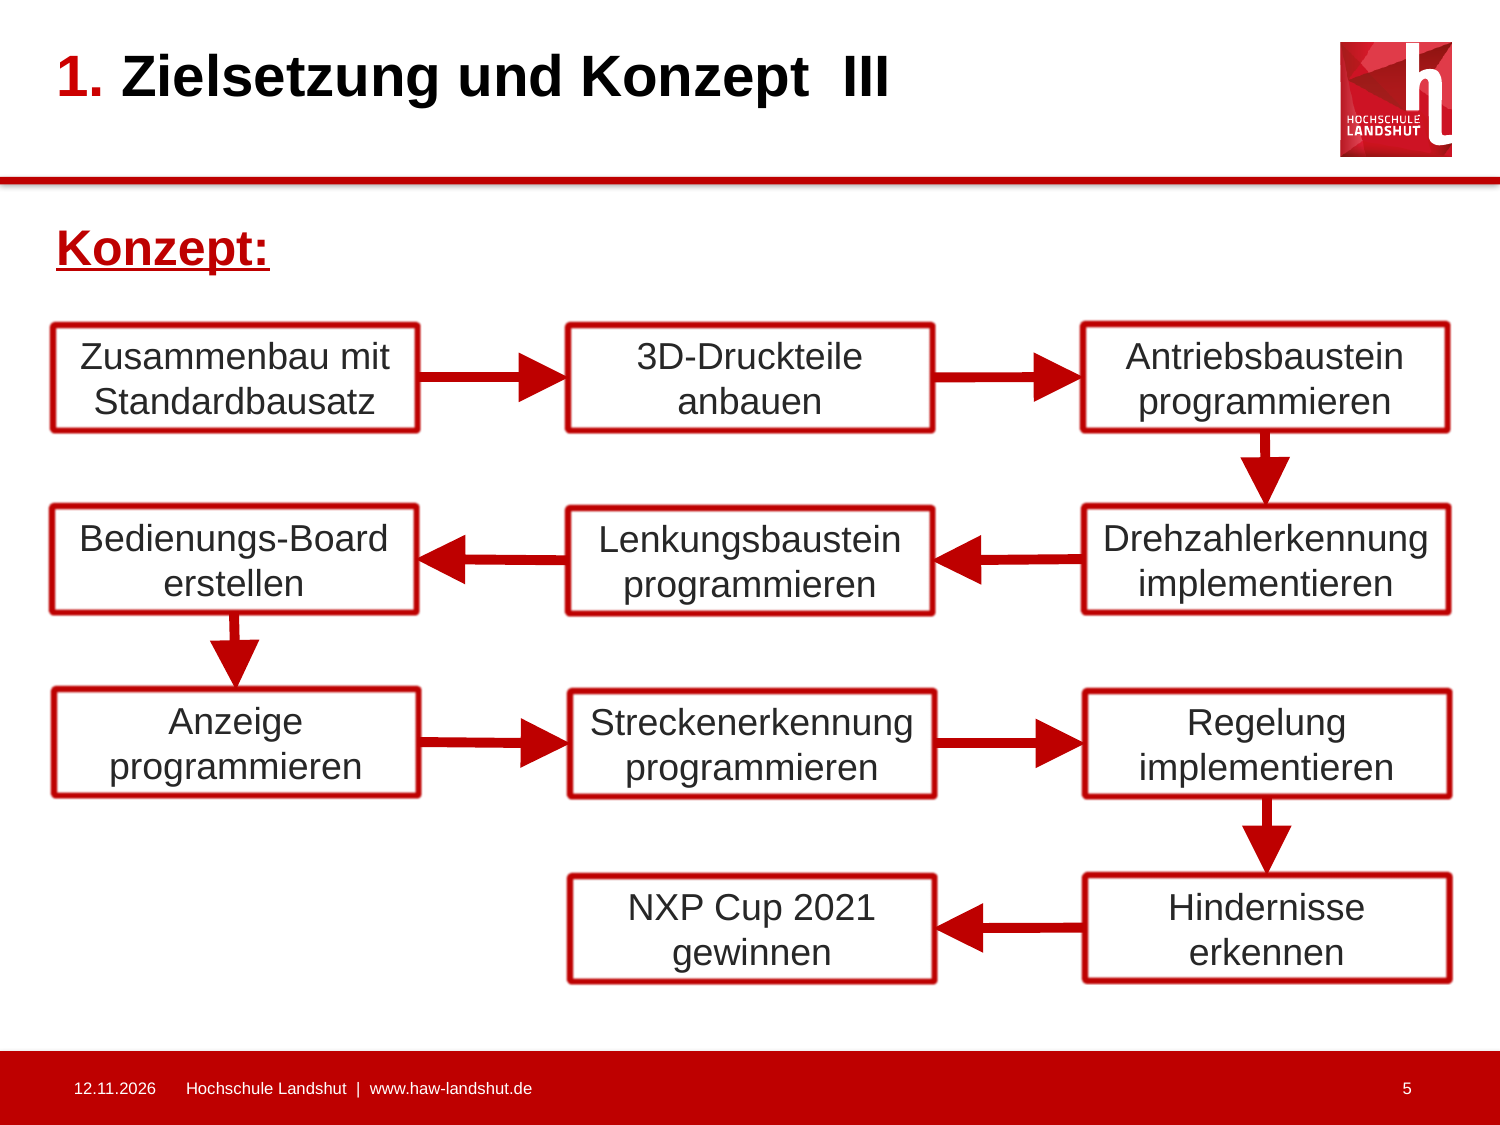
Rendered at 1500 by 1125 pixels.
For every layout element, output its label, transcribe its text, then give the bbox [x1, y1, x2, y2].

text_box NXP Cup 2021 gewinnen [571, 876, 933, 980]
list Konzept: [41, 208, 1459, 1010]
text_box Drehzahlerkennung implementieren [1085, 507, 1447, 611]
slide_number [41, 1070, 172, 1118]
footer Hochschule Landshut | www.haw-landshut.de [172, 1070, 951, 1118]
text_box Bedienungs-Board erstellen [53, 507, 415, 611]
text_box Zusammenbau mit Standardbausatz [54, 325, 416, 430]
text_box Regelung implementieren [1086, 691, 1448, 795]
text_box Antriebsbaustein programmieren [1084, 325, 1446, 429]
text_box Hindernisse erkennen [1086, 876, 1448, 980]
text_box Streckenerkennung programmieren [571, 691, 933, 795]
text_box Anzeige programmieren [55, 690, 417, 794]
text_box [233, 612, 237, 690]
title 1. Zielsetzung und Konzept III [41, 30, 1294, 161]
text_box Lenkungsbaustein programmieren [569, 508, 931, 612]
text_box 3D-Druckteile anbauen [569, 325, 931, 430]
